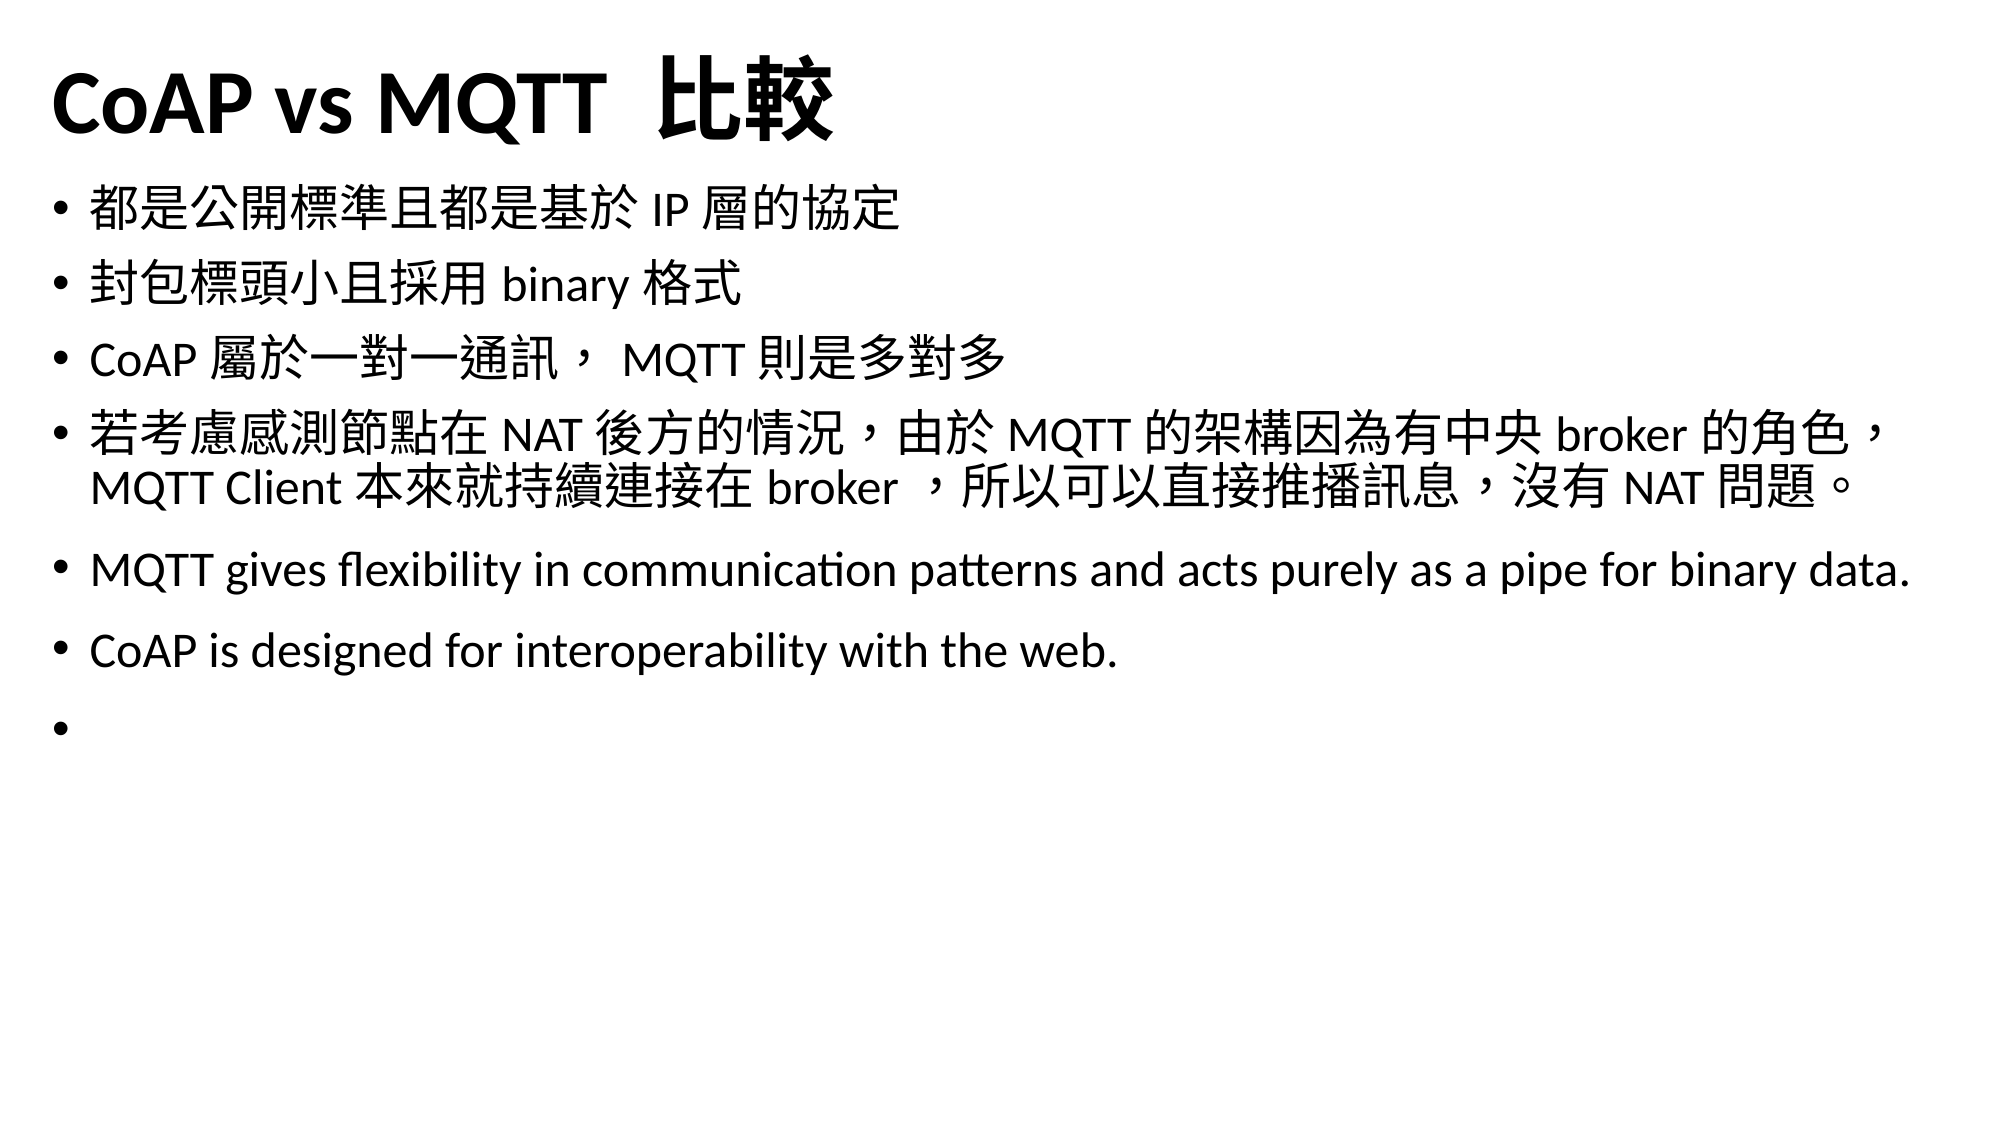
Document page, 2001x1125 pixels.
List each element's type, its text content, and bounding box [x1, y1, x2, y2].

list 都是公開標準且都是基於IP層的協定 封包標頭小且採用binary格式 CoAP屬於一對一通訊，MQTT則是多對多 若考慮感測節點在NAT後方的情況，由於MQTT的架構因為有中央broker的角色，MQTT Client本來就持續連接在broker，所以可以直接推播訊息，沒有NAT問題。 MQTT gives flexibility in communication patterns and acts purely as a pipe for binary data. CoAP is designed for interoperability with the web. [37, 175, 1969, 1093]
title CoAP vs MQTT 比較 [37, 32, 1969, 175]
